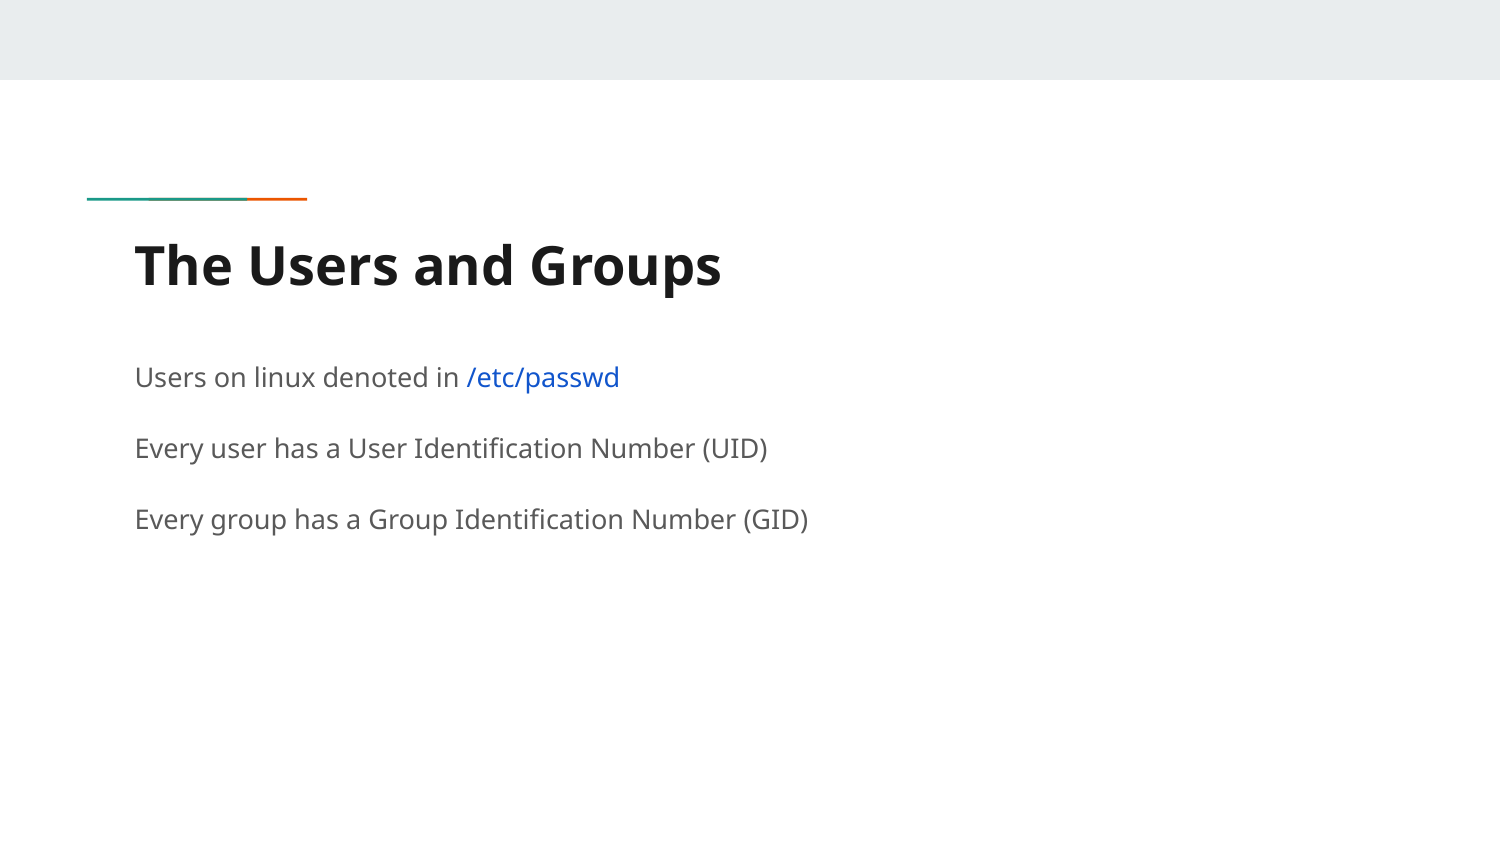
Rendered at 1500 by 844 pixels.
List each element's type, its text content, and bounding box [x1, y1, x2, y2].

list Users on linux denoted in /etc/passwd Every user has a User Identification Number (UID) Every group has a Group Identification Number (GID) [119, 341, 1381, 712]
title The Users and Groups [119, 216, 1381, 305]
